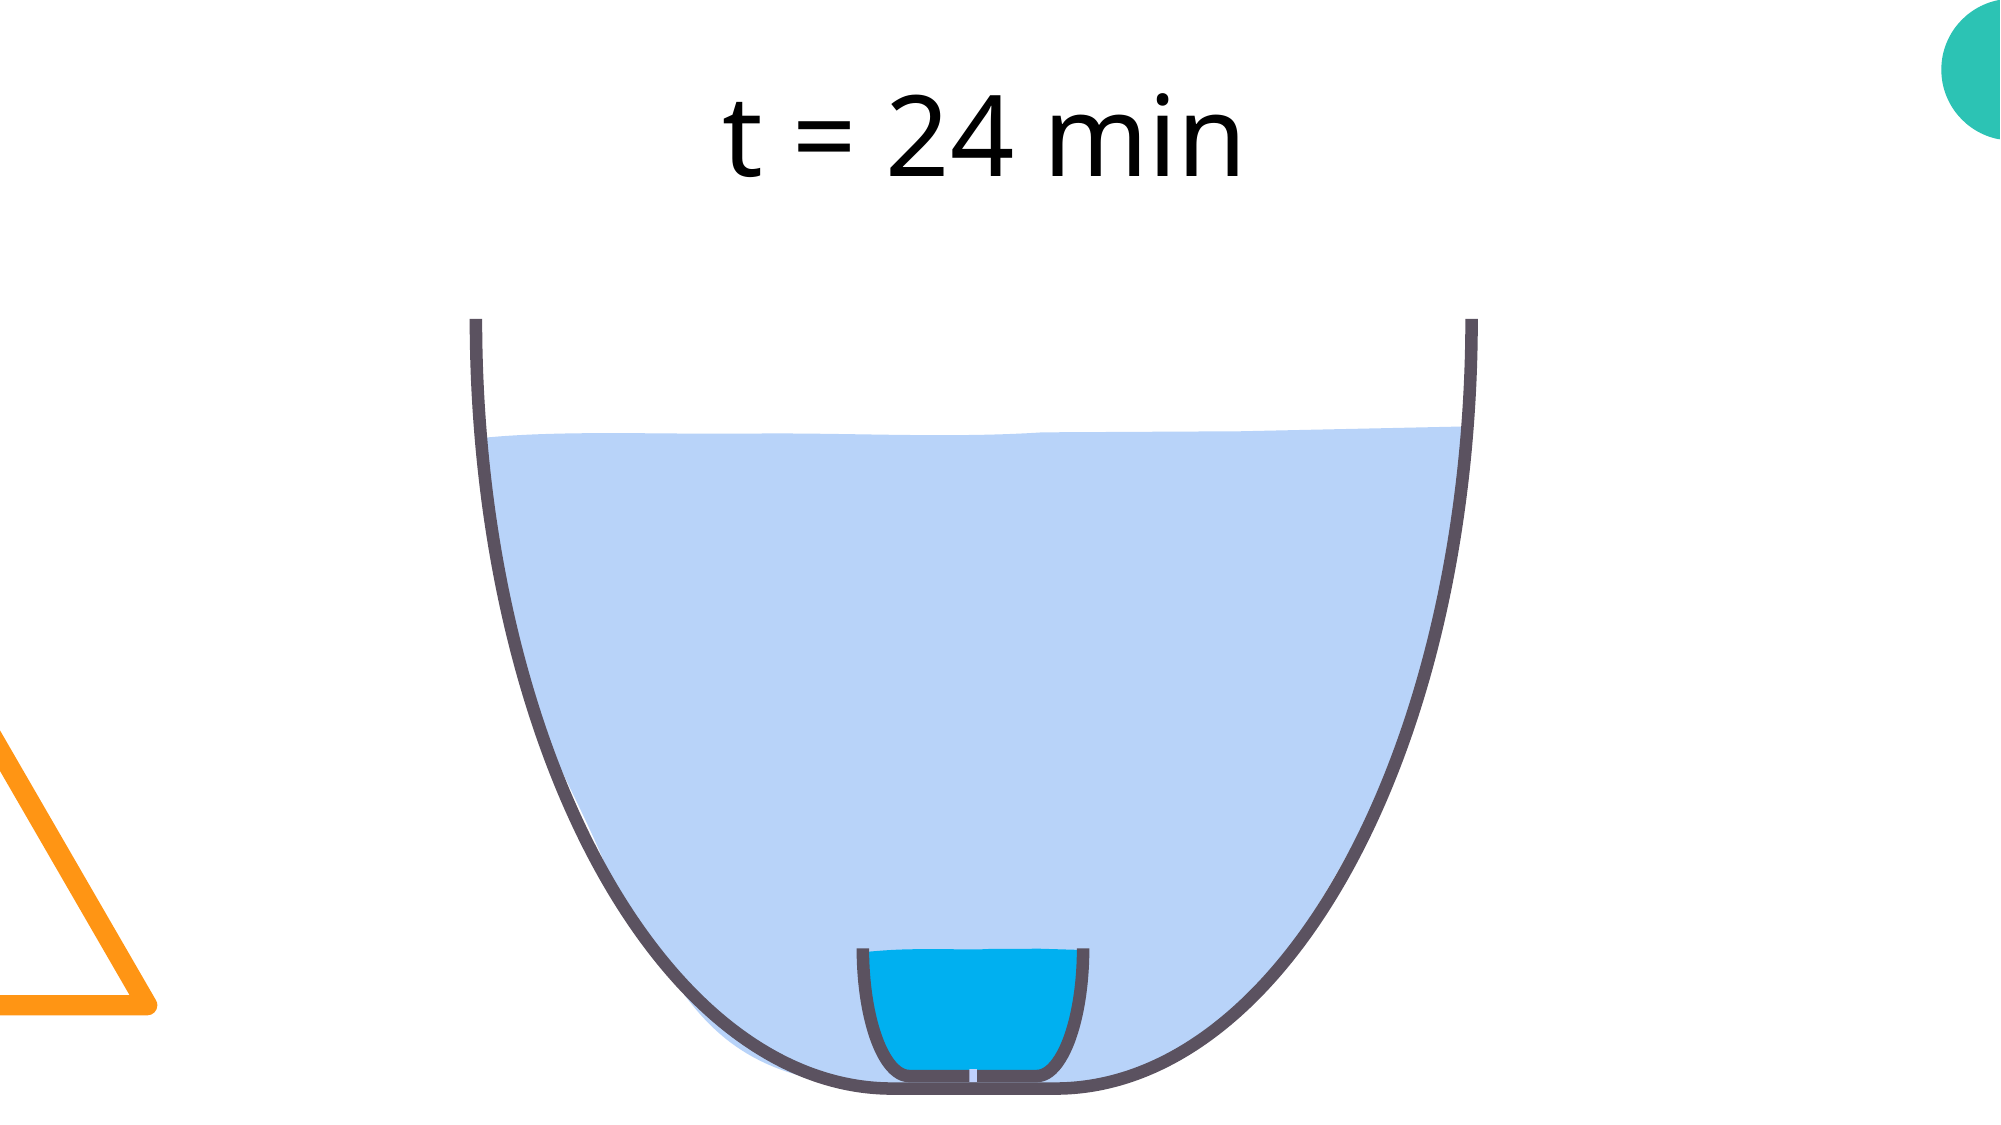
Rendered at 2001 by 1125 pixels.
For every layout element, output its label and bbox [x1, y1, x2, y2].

text_box [475, 318, 1472, 1089]
picture [969, 1070, 977, 1082]
